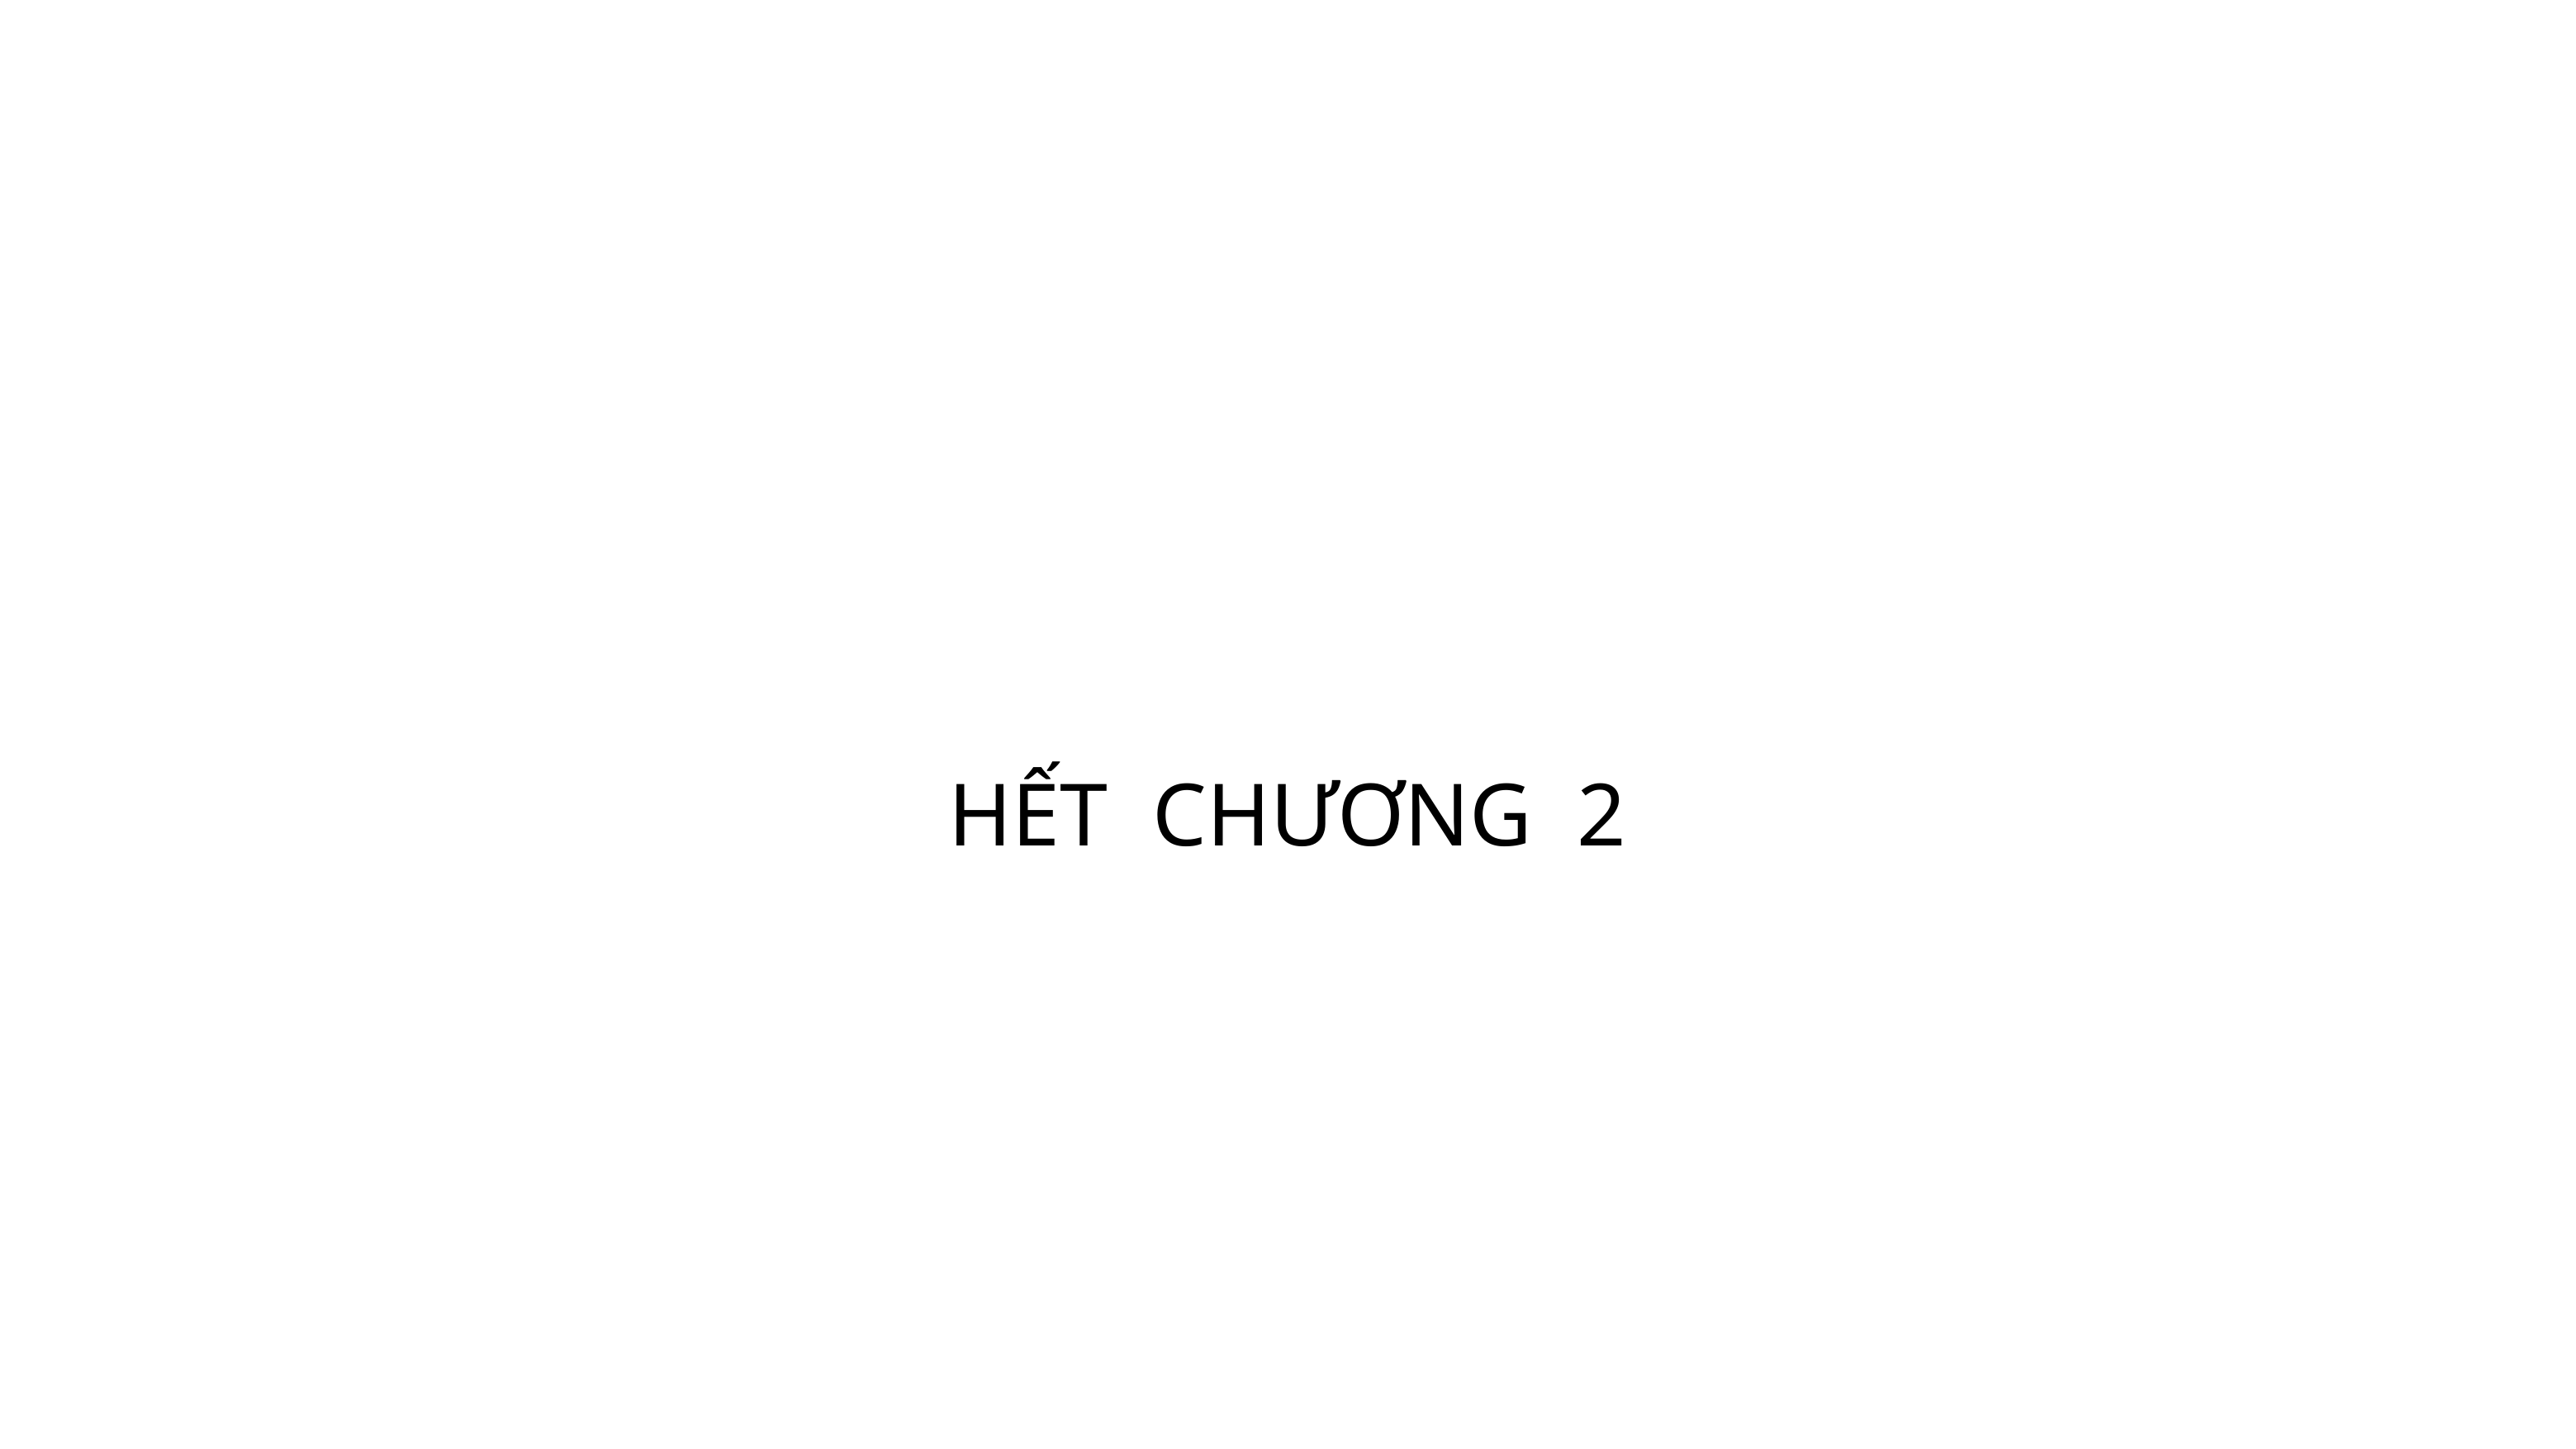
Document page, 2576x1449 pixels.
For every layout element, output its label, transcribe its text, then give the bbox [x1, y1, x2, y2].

title HẾT CHƯƠNG 2 [177, 631, 2399, 871]
